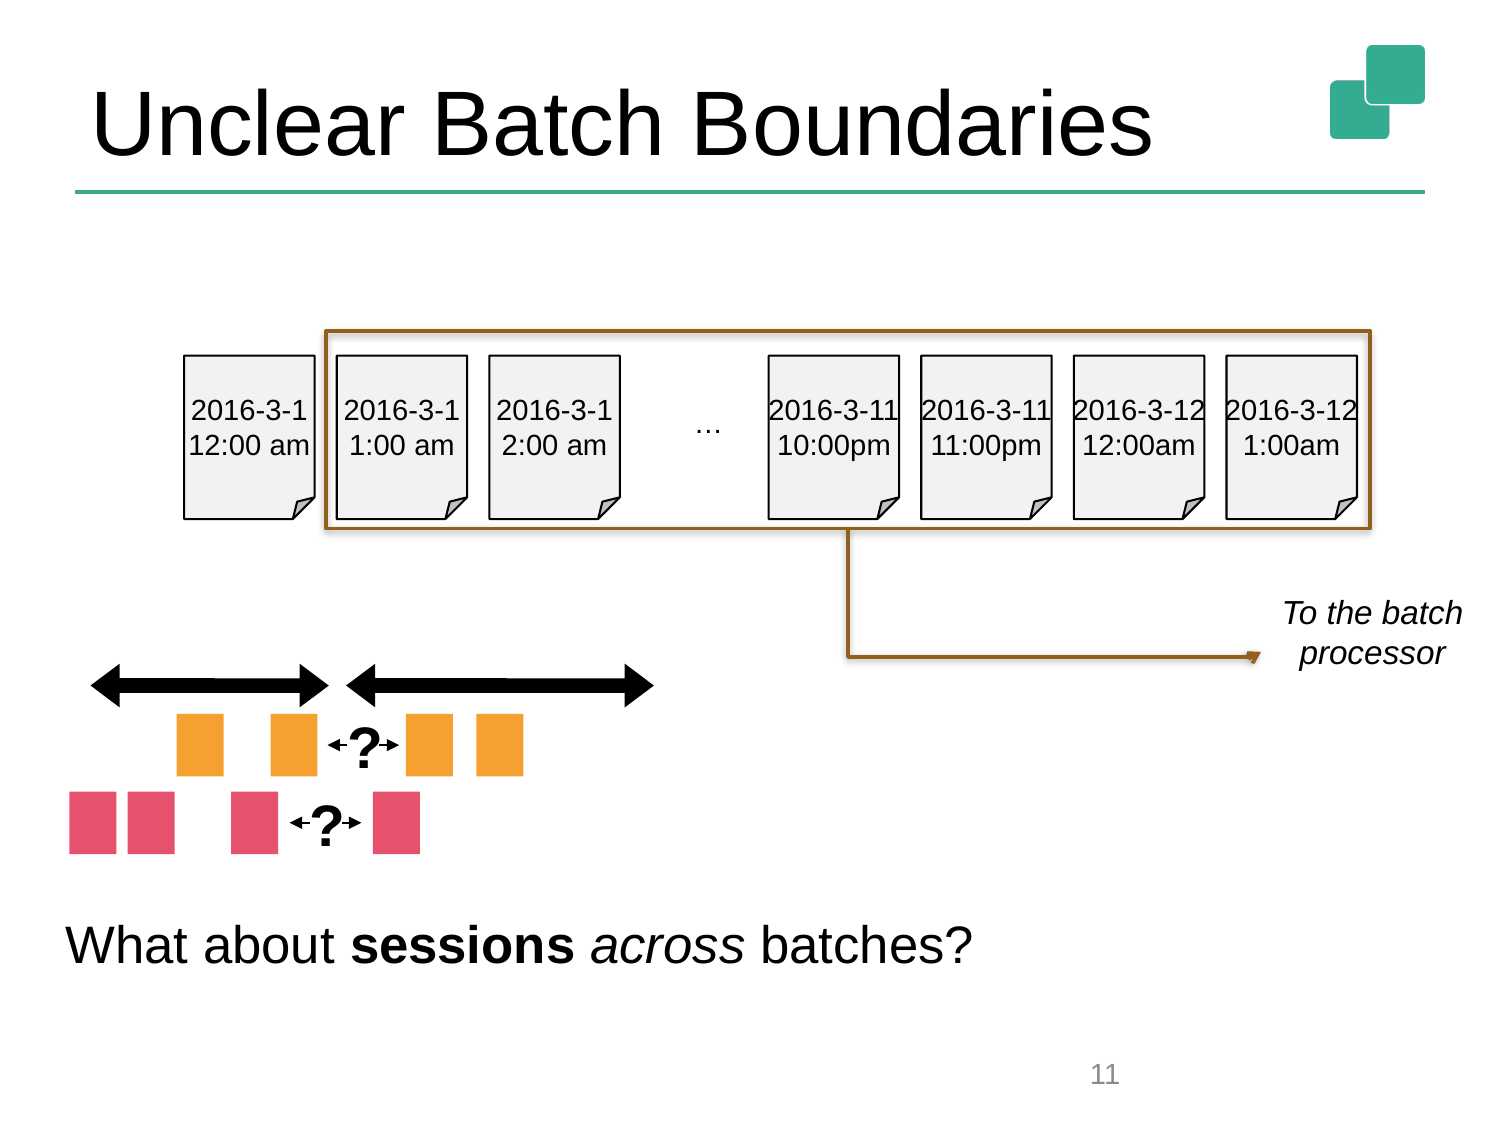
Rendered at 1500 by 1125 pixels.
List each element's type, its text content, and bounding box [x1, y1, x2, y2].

text_box 2016-3-1 12:00 am [182, 353, 317, 522]
text_box [325, 330, 1371, 529]
text_box To the batch processor [1266, 583, 1479, 679]
slide_number 11 [1074, 1042, 1425, 1103]
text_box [992, 383, 1117, 797]
title Unclear Batch Boundaries [75, 45, 1425, 193]
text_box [69, 685, 655, 863]
text_box What about sessions across batches? [61, 906, 979, 979]
